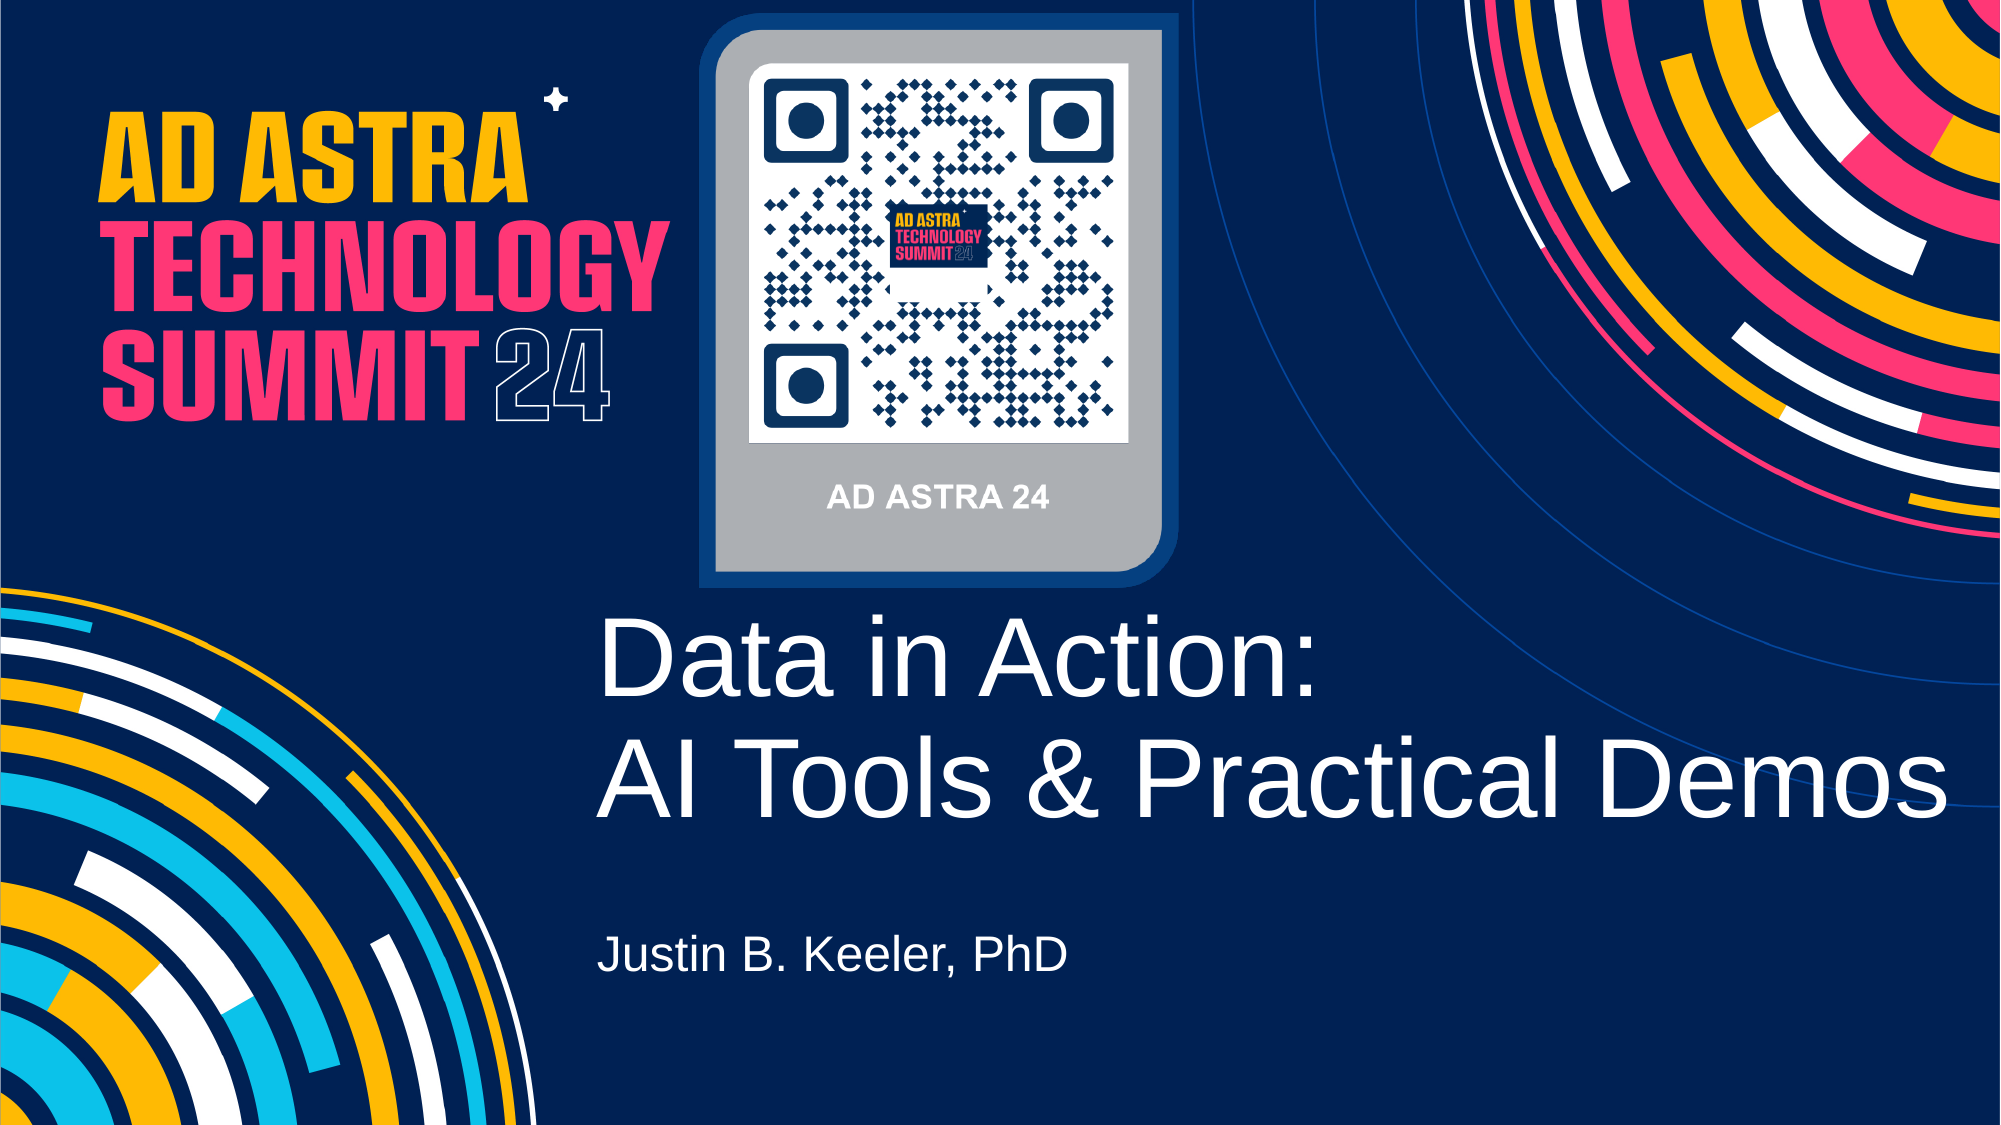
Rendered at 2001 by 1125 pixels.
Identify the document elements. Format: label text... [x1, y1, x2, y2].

picture [0, 0, 2000, 1125]
subtitle Justin B. Keeler, PhD [581, 920, 1863, 1058]
title Data in Action: AI Tools & Practical Demos [581, 559, 2000, 850]
